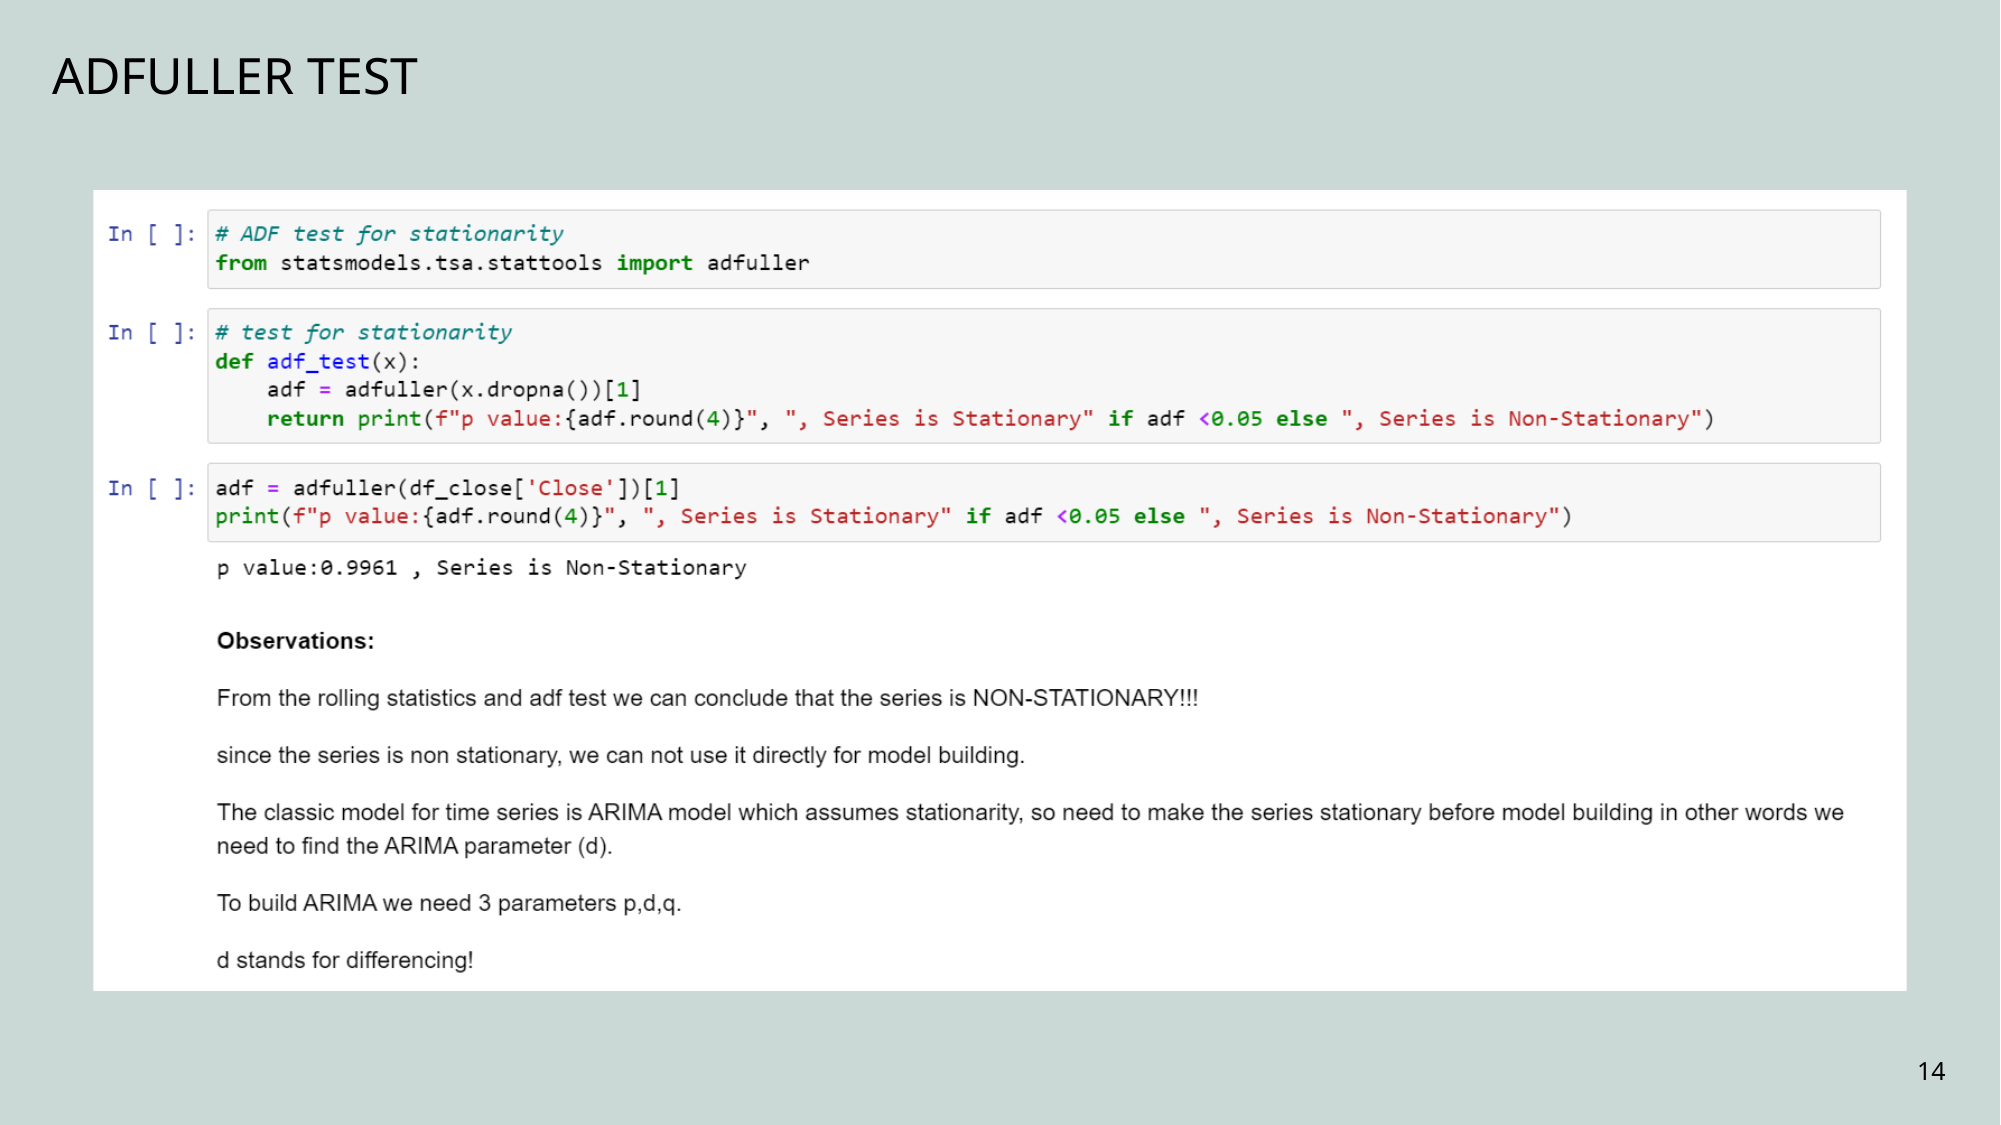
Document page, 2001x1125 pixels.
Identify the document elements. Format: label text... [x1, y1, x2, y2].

picture [92, 190, 1907, 991]
text_box ADFULLER TEST [37, 36, 728, 112]
slide_number 14 [1510, 1042, 1961, 1103]
